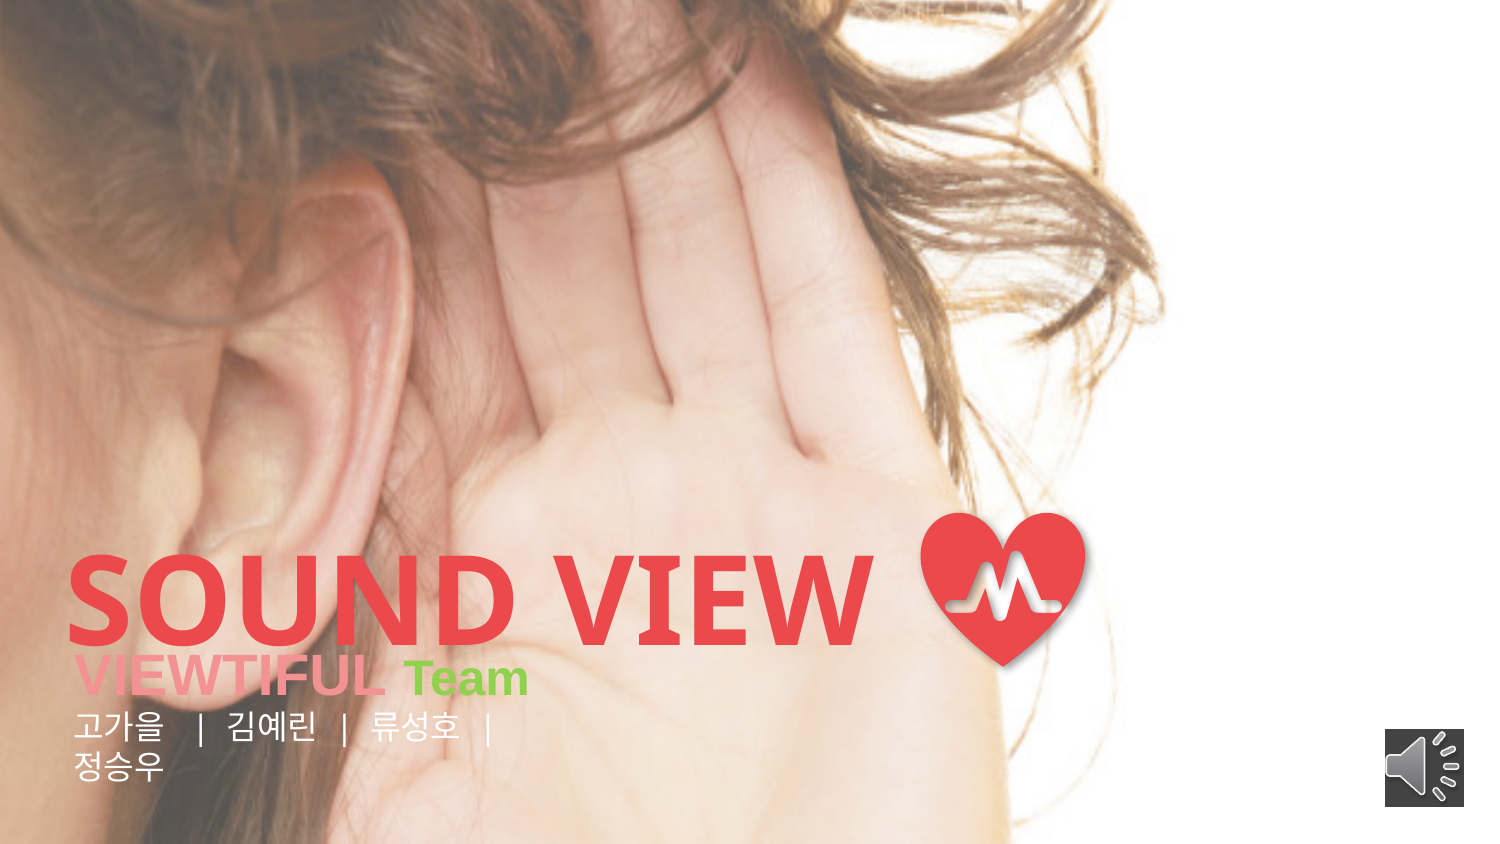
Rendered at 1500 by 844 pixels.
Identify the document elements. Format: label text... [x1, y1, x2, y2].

picture [1384, 728, 1465, 809]
text_box SOUND VIEW [18, 512, 921, 649]
text_box [920, 512, 1086, 667]
list VIEWTIFUL Team 고가을 | 김예린 | 류성호 | 정승우 [58, 708, 595, 785]
